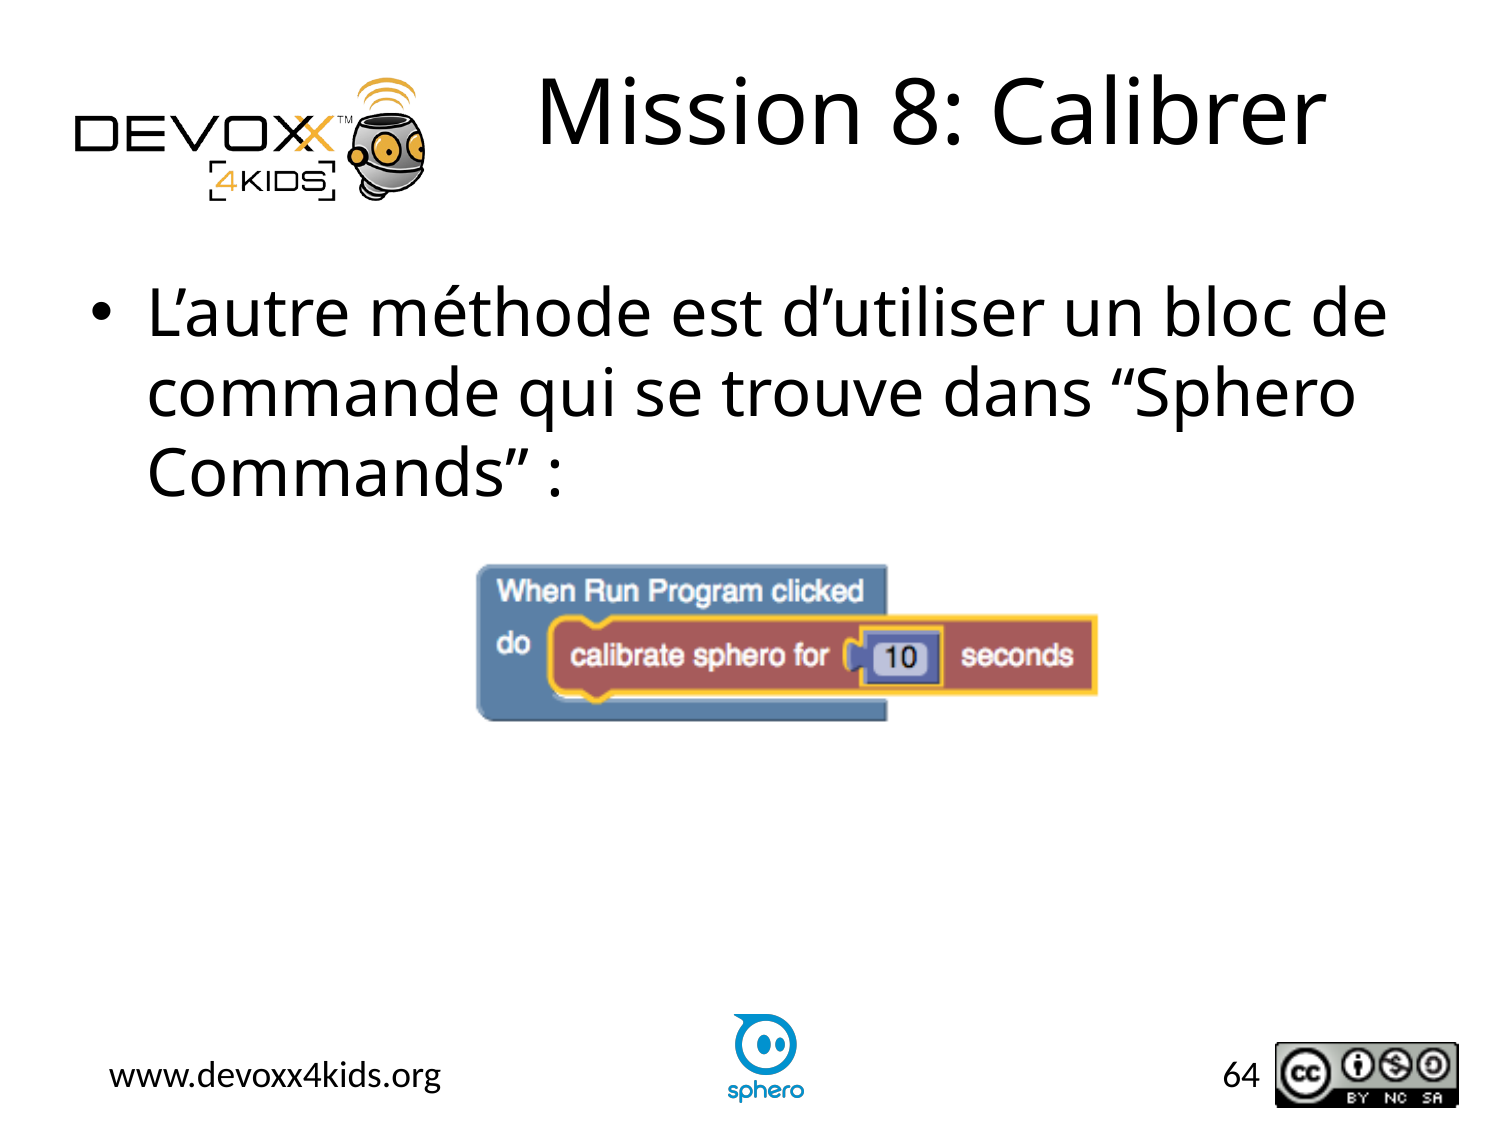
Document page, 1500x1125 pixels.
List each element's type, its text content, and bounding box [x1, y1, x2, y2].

slide_number 64 [1074, 1042, 1275, 1103]
list L’autre méthode est d’utiliser un bloc de commande qui se trouve dans “Sphero Commands” : [75, 262, 1425, 1005]
title Mission 8: Calibrer [439, 45, 1425, 233]
picture [75, 77, 425, 201]
picture [728, 1014, 804, 1103]
picture [728, 1096, 739, 1103]
picture [743, 1021, 789, 1068]
picture [743, 1088, 749, 1095]
picture [794, 1088, 801, 1095]
picture [450, 540, 1122, 759]
picture [1275, 1042, 1459, 1108]
